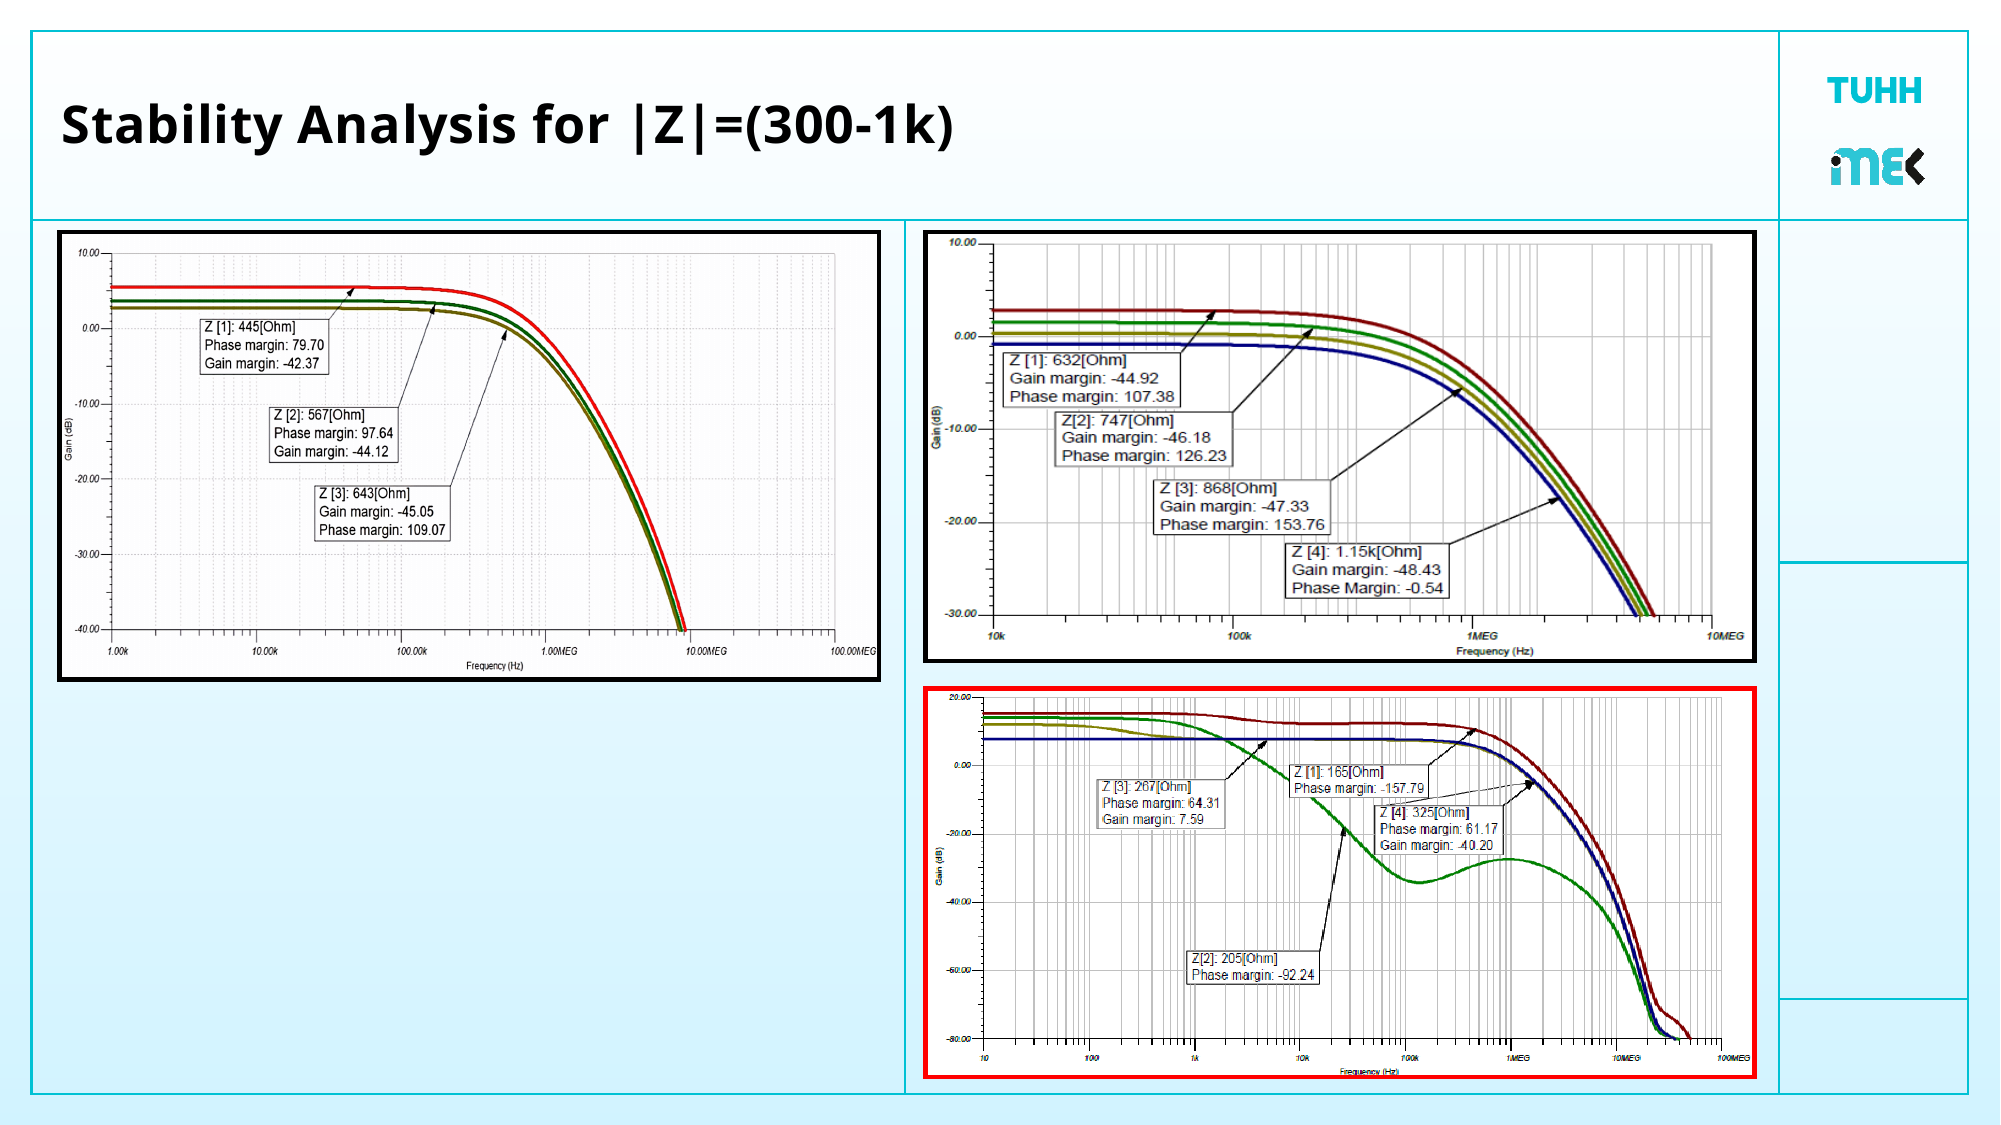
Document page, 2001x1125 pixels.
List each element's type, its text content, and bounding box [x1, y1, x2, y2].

title Stability Analysis for |Z|=(300-1k) [61, 48, 1709, 203]
picture [927, 234, 1753, 659]
picture [61, 234, 877, 678]
picture [1827, 139, 1928, 198]
picture [927, 690, 1753, 1075]
